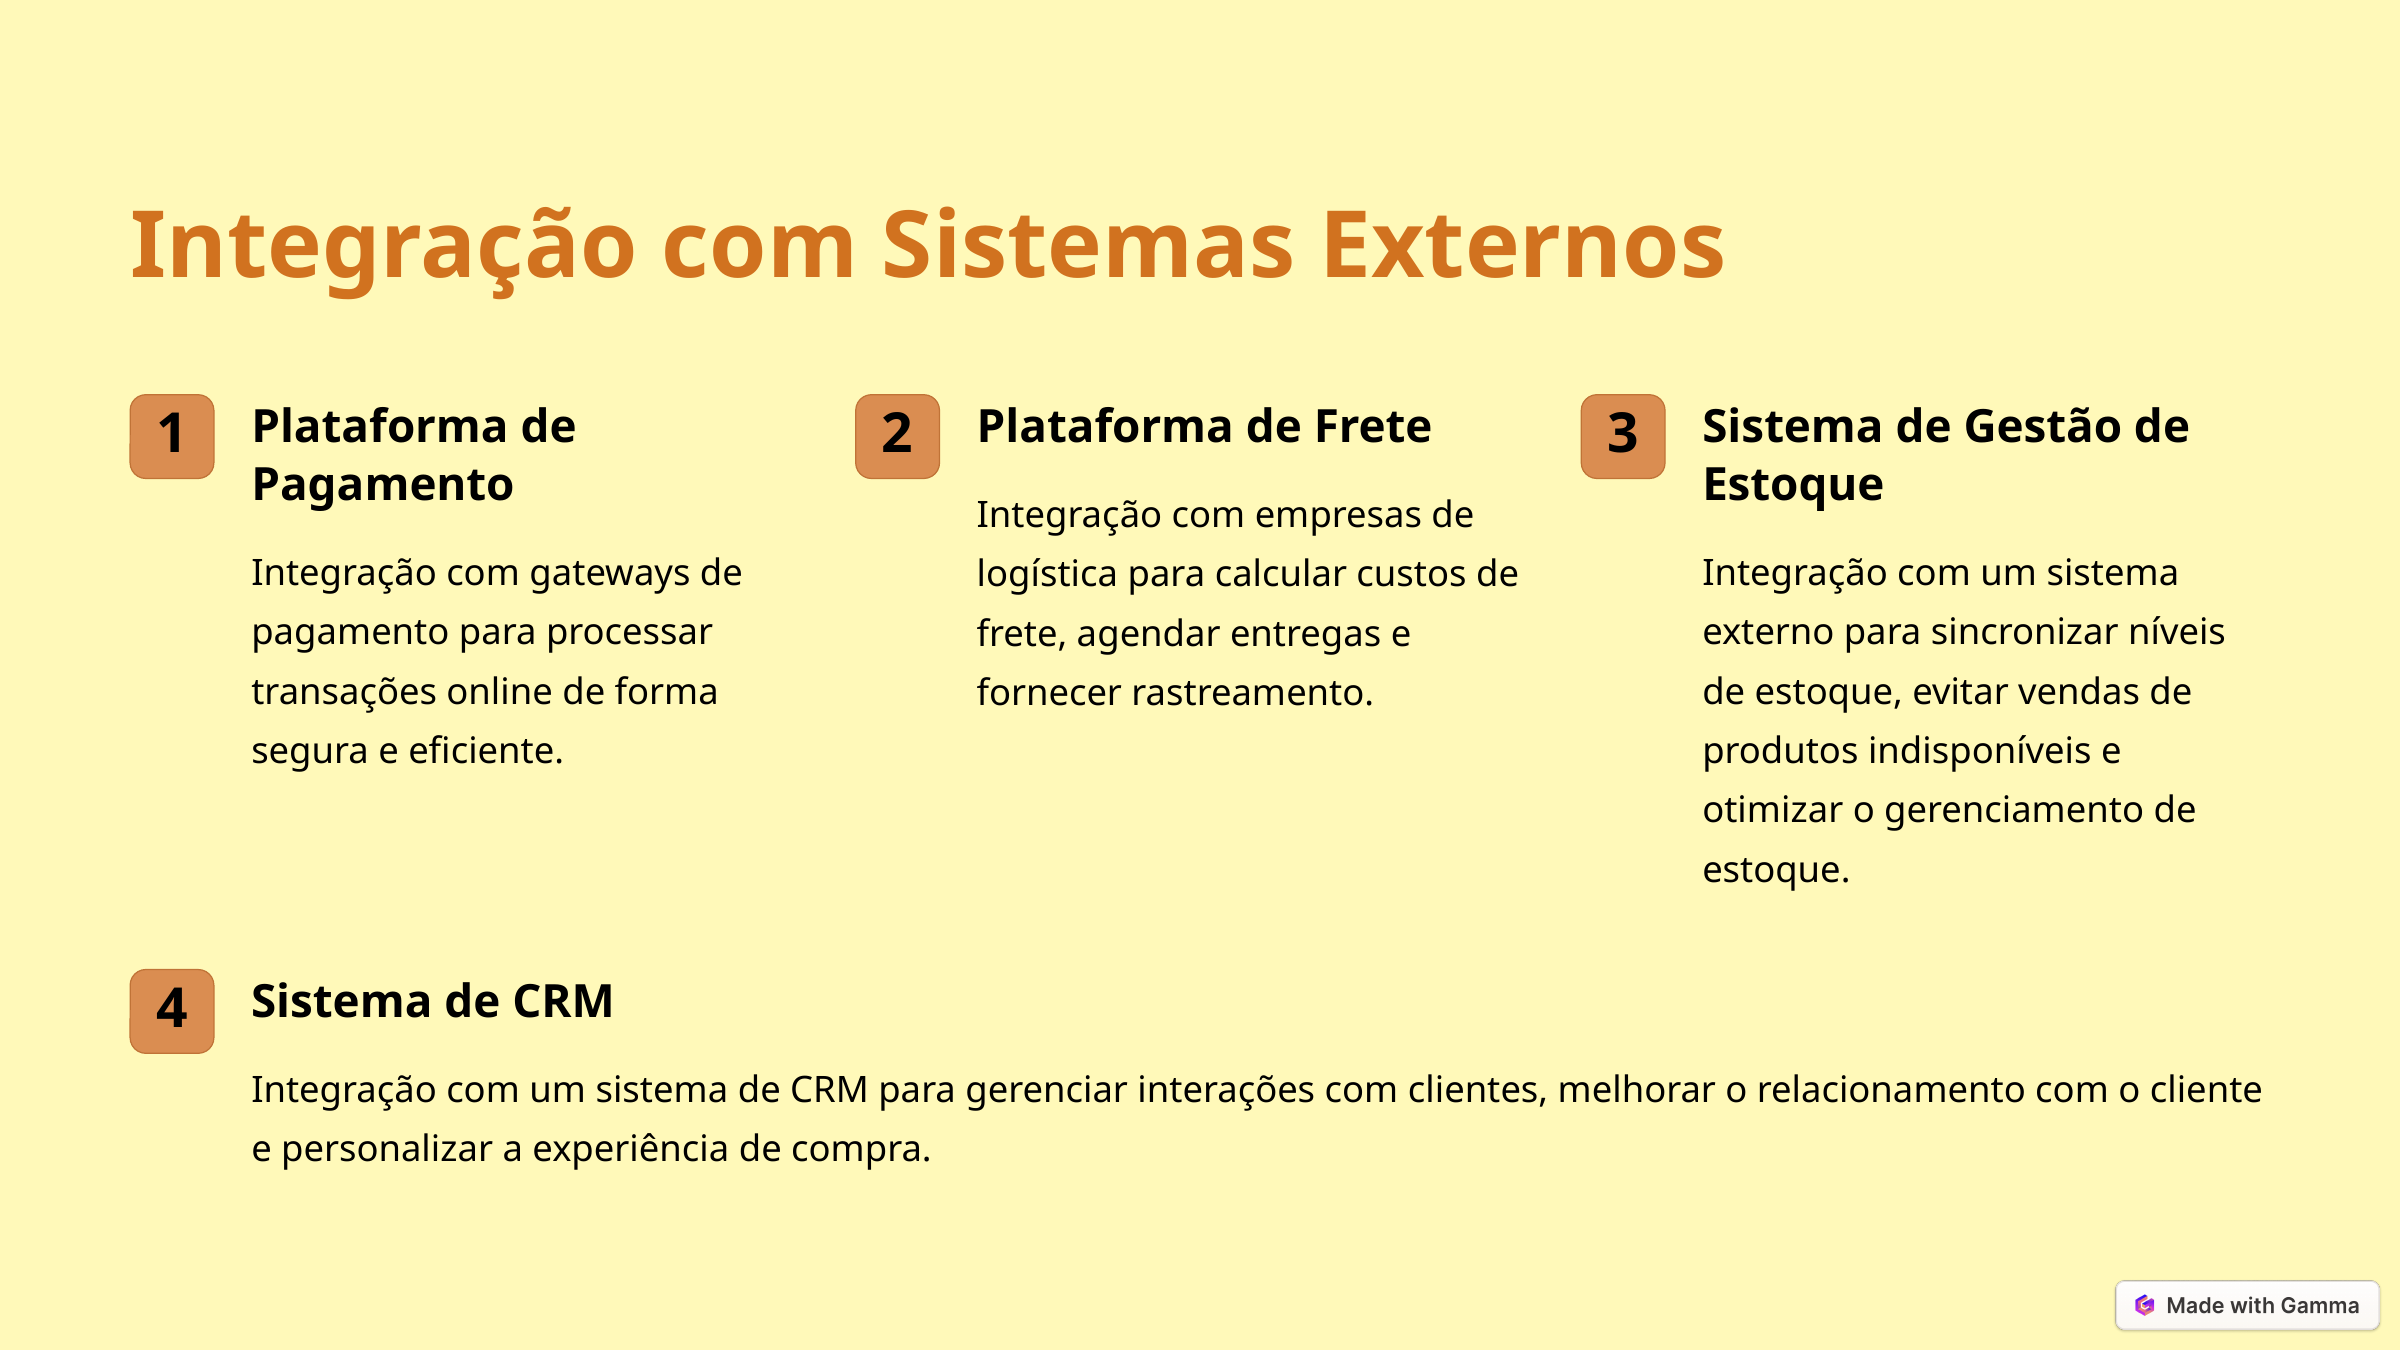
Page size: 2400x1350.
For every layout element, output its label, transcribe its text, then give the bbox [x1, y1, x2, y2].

text_box Integração com um sistema externo para sincronizar níveis de estoque, evitar vendas de produtos indisponíveis e otimizar o gerenciamento de estoque. [1702, 533, 2270, 891]
text_box Integração com gateways de pagamento para processar transações online de forma segura e eficiente. [251, 533, 819, 772]
text_box [130, 969, 214, 1054]
text_box [1581, 394, 1666, 479]
text_box [130, 394, 214, 479]
text_box Sistema de CRM [251, 969, 717, 1028]
text_box 4 [153, 983, 191, 1040]
text_box 1 [159, 408, 185, 465]
text_box Plataforma de Frete [976, 394, 1442, 453]
picture [2106, 1271, 2389, 1339]
text_box Integração com empresas de logística para calcular custos de frete, agendar entregas e fornecer rastreamento. [976, 475, 1545, 714]
text_box 2 [880, 408, 915, 465]
text_box [855, 394, 940, 479]
text_box Integração com um sistema de CRM para gerenciar interações com clientes, melhorar o relacionamento com o cliente e personalizar a experiência de compra. [251, 1050, 2270, 1169]
text_box Integração com Sistemas Externos [130, 180, 1743, 298]
text_box 3 [1607, 408, 1639, 465]
text_box Sistema de Gestão de Estoque [1702, 394, 2270, 512]
text_box Plataforma de Pagamento [251, 394, 819, 512]
